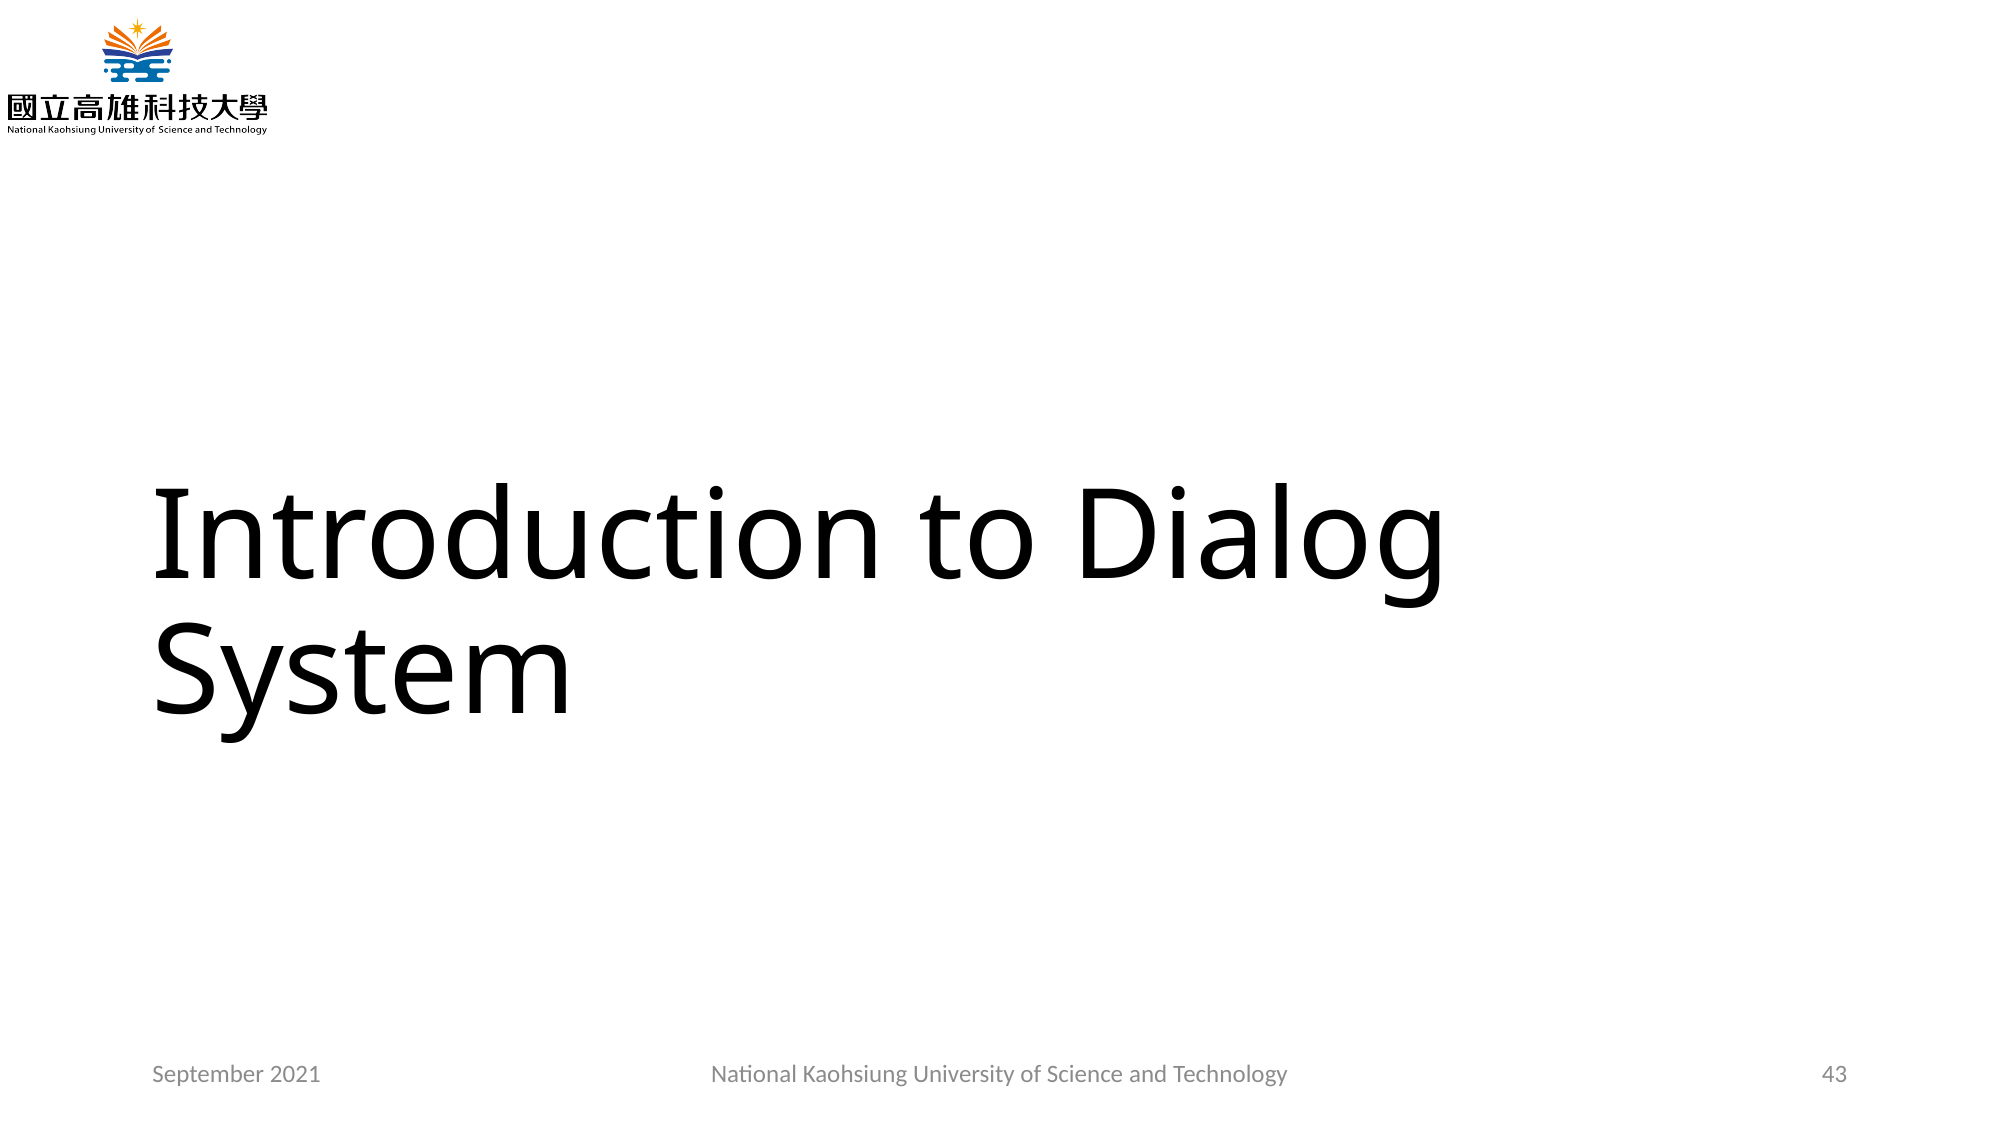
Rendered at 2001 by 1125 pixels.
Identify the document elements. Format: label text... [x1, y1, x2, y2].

slide_number 43 [1412, 1042, 1863, 1103]
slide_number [137, 1042, 588, 1103]
title Introduction to Dialog System [136, 280, 1862, 749]
picture [8, 16, 267, 135]
footer National Kaohsiung University of Science and Technology [662, 1042, 1338, 1103]
